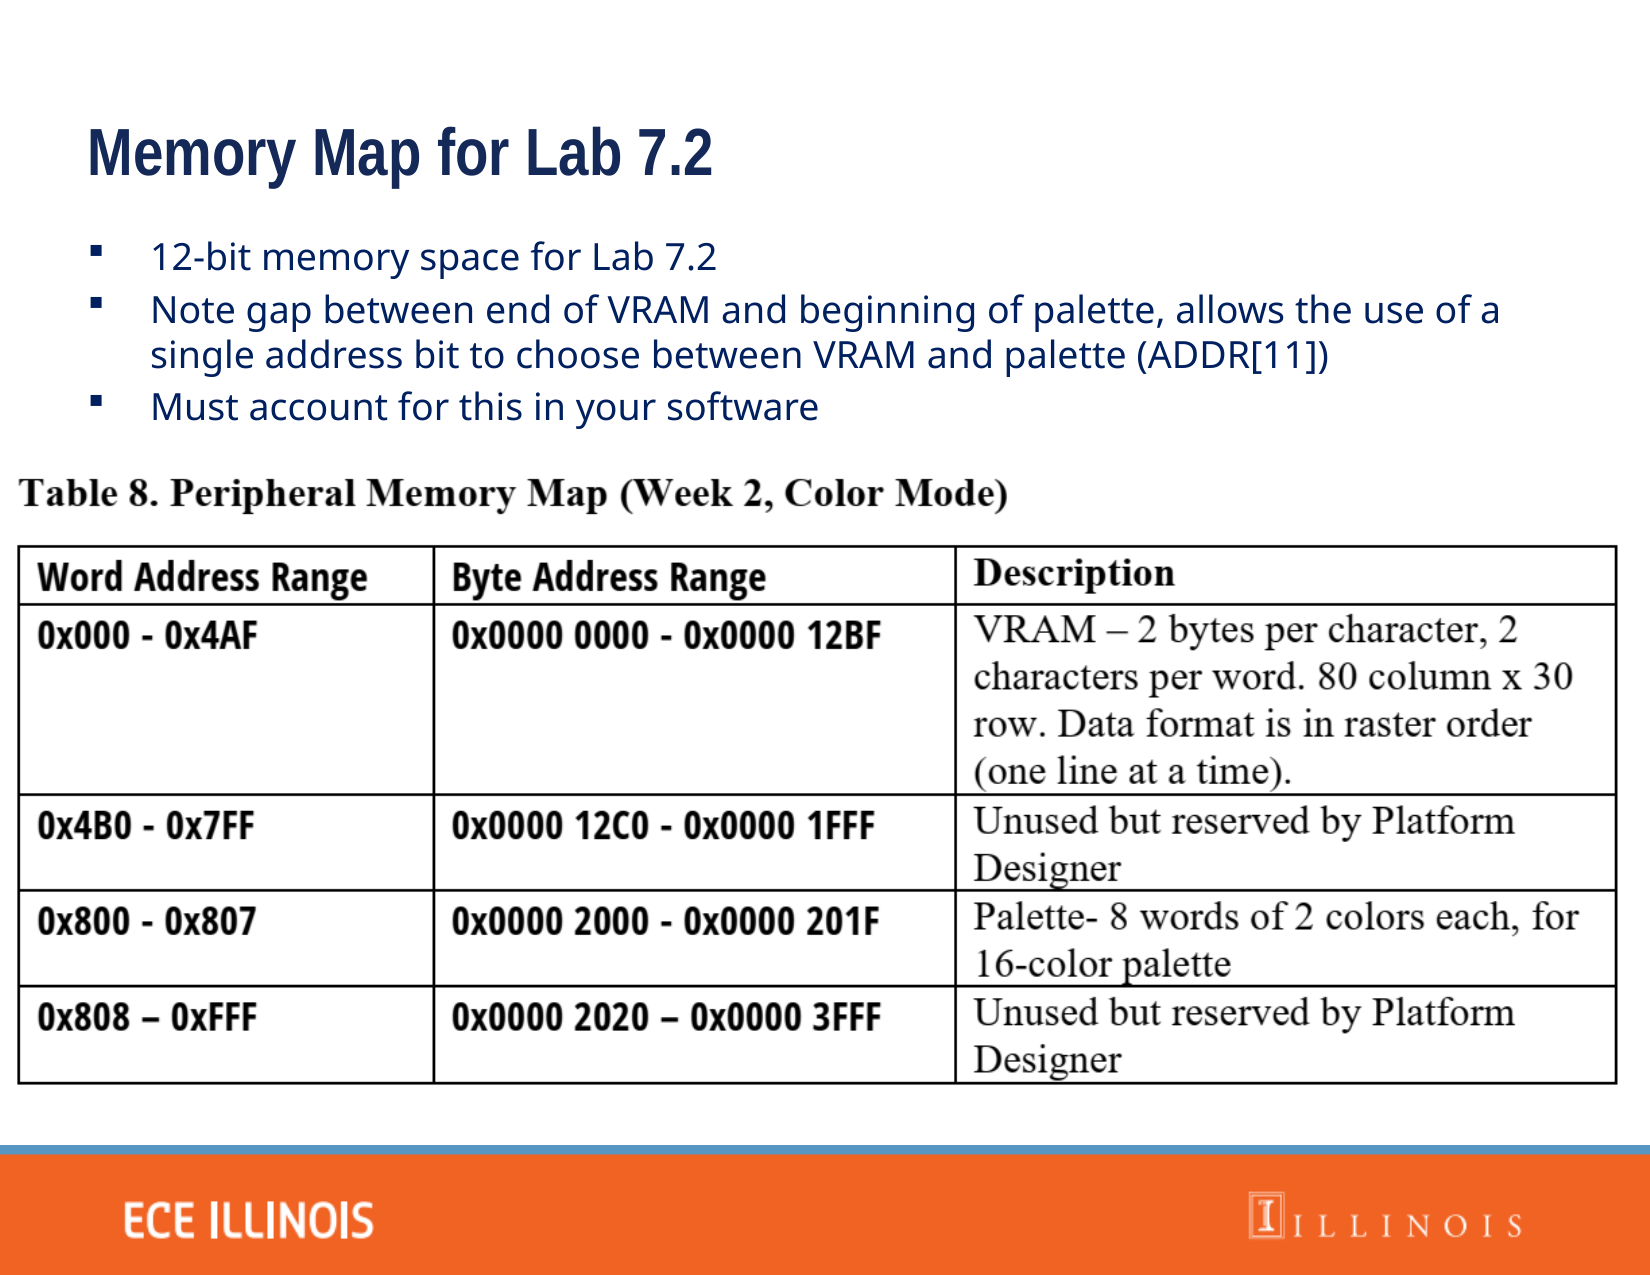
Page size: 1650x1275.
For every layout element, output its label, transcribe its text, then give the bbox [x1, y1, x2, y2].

list Memory Map for Lab 7.2 [72, 101, 1263, 224]
list 12-bit memory space for Lab 7.2 Note gap between end of VRAM and beginning of palette, allows the use of a single address bit to choose between VRAM and palette (ADDR[11]) Must account for this in your software [72, 225, 1590, 460]
picture [0, 462, 1650, 1105]
